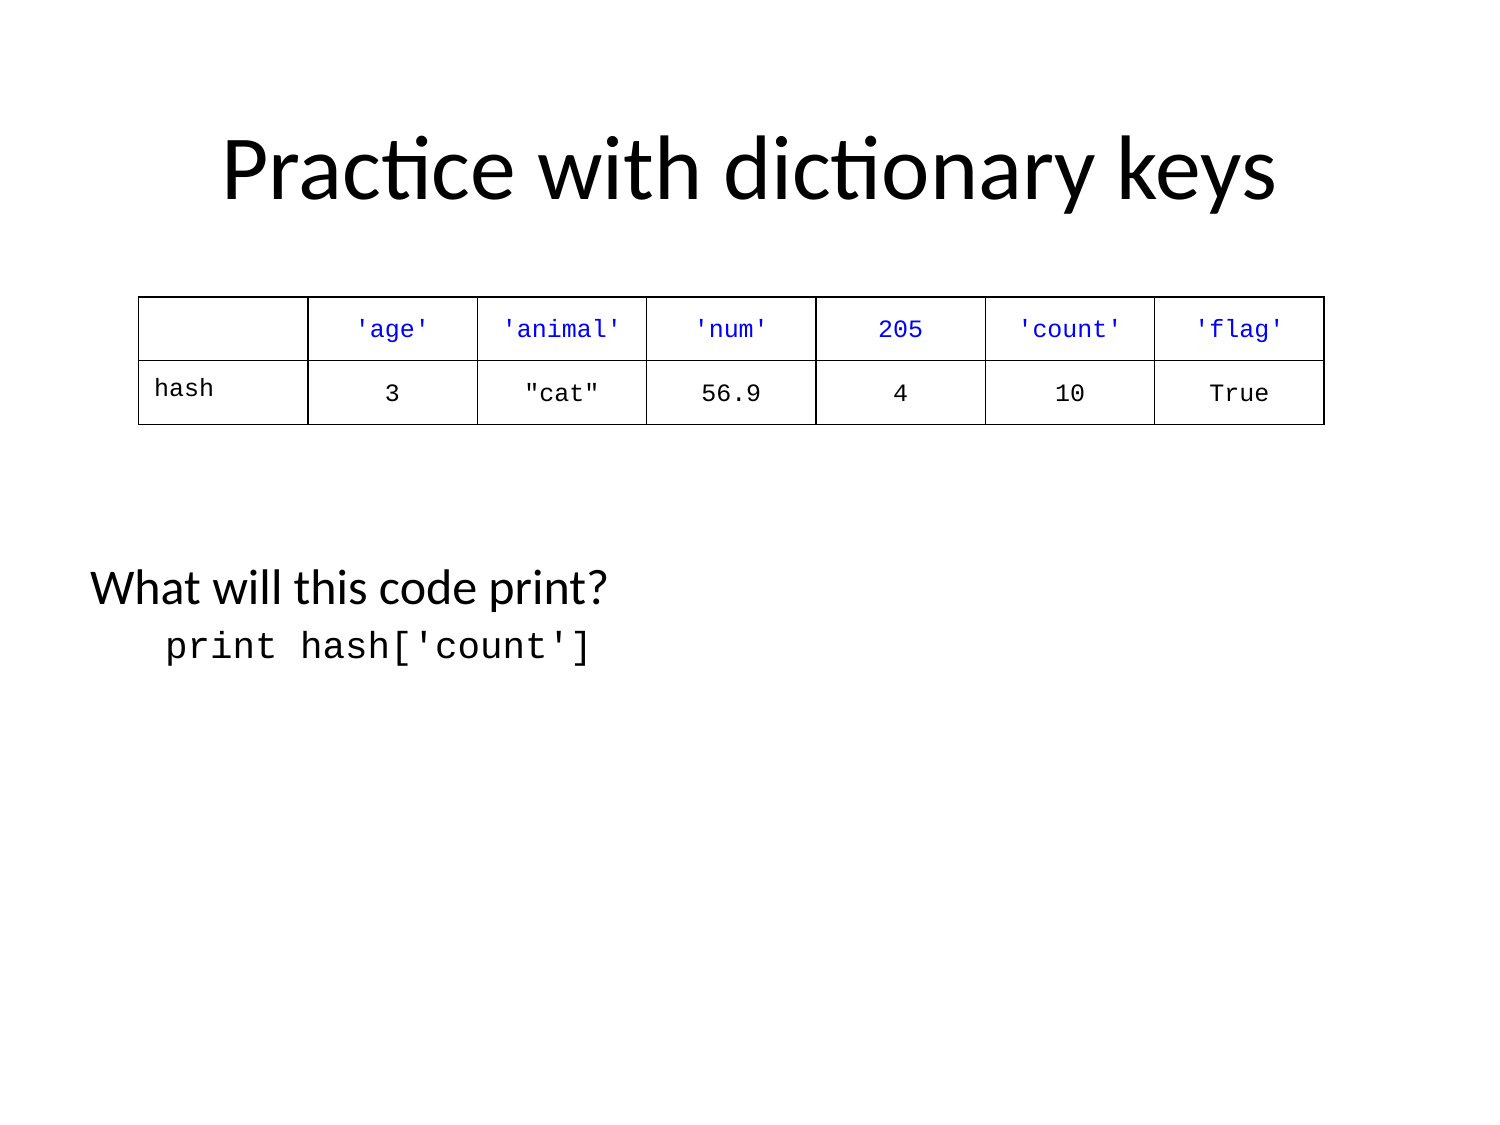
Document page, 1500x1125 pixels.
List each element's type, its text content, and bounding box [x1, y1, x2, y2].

table_cell hash [139, 361, 307, 424]
table_header 'count' [986, 298, 1154, 360]
table_header [139, 298, 307, 360]
table_header 205 [817, 298, 985, 360]
list What will this code print? print hash['count'] [75, 262, 1425, 1005]
table_header 'flag' [1155, 298, 1323, 360]
table_cell "cat" [478, 361, 646, 424]
table_header 'num' [647, 298, 815, 360]
table_cell 10 [986, 361, 1154, 424]
table_cell 56.9 [647, 361, 815, 424]
table_header 'animal' [478, 298, 646, 360]
table_cell 3 [309, 361, 477, 424]
table_cell 4 [817, 361, 985, 424]
table_cell True [1155, 361, 1323, 424]
title Practice with dictionary keys [75, 45, 1425, 233]
table_header 'age' [309, 298, 477, 360]
